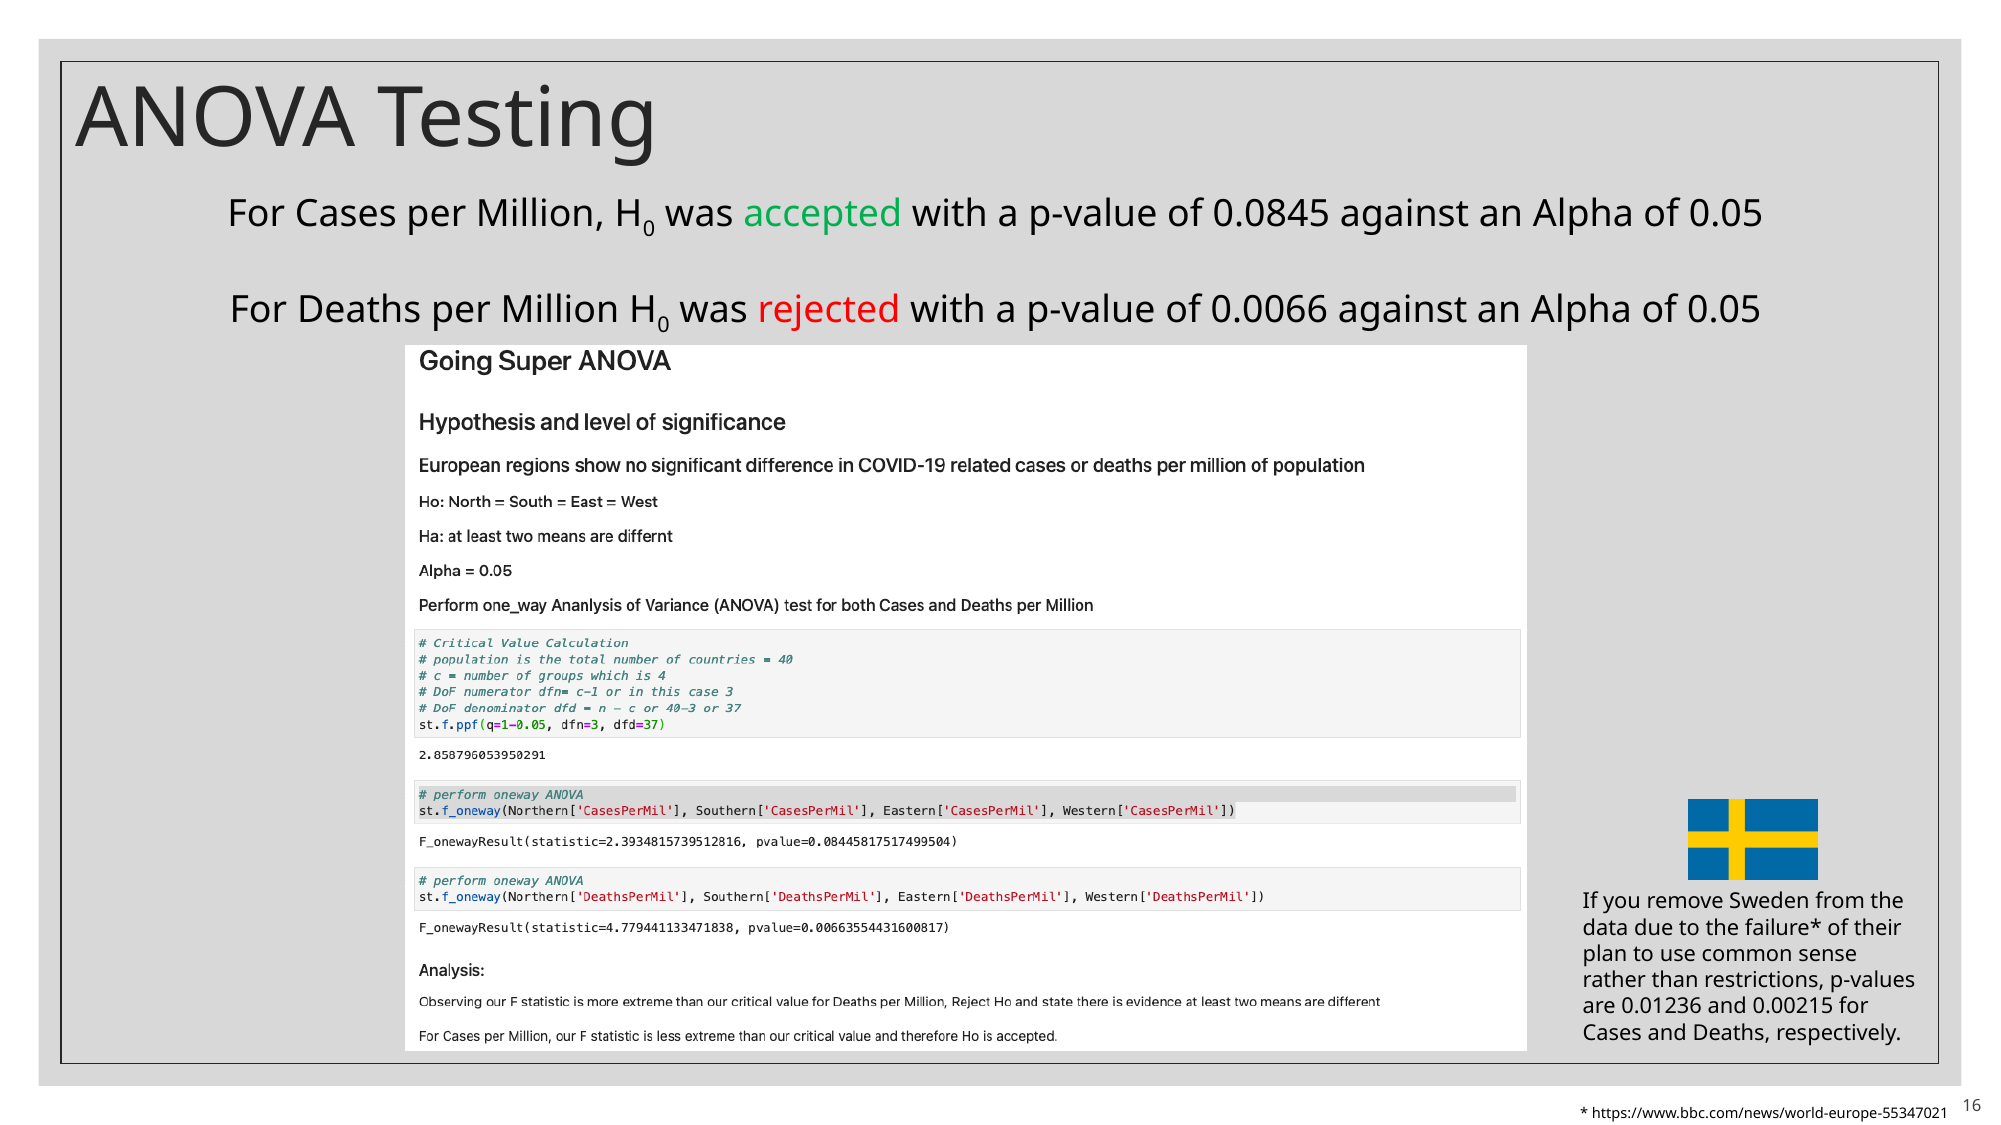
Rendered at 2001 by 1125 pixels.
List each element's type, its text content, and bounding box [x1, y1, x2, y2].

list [405, 345, 1527, 1051]
text_box * https://www.bbc.com/news/world-europe-55347021 [1565, 1097, 1943, 1125]
text_box If you remove Sweden from the data due to the failure* of their plan to use common sense rather than restrictions, p-values are 0.01236 and 0.00215 for Cases and Deaths, respectively. [1567, 879, 1938, 1052]
title ANOVA Testing [60, 60, 1710, 180]
text_box For Cases per Million, H0 was accepted with a p-value of 0.0845 against an Alpha of 0.05 For Deaths per Million H0 was rejected with a p-value of 0.0066 against an Alpha of 0.05 [54, 181, 1938, 344]
slide_number 16 [1943, 1065, 1997, 1125]
picture [1688, 799, 1818, 880]
